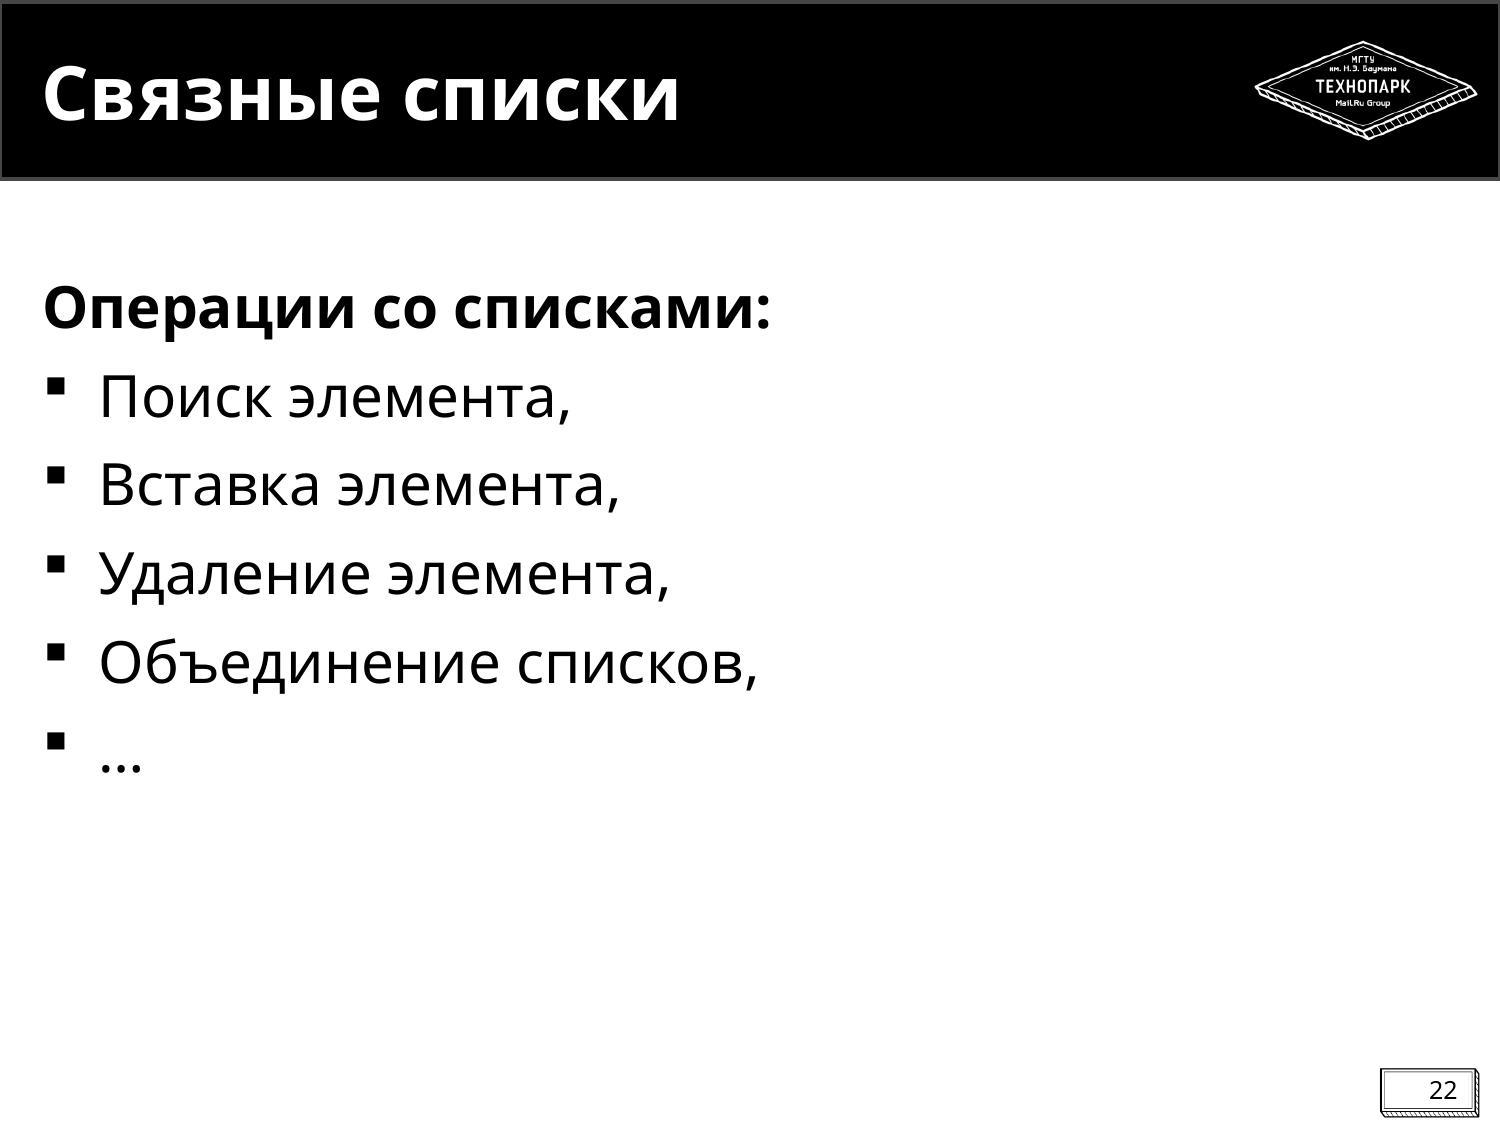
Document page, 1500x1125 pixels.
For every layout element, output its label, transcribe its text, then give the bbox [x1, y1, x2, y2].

title Связные списки [26, 15, 1250, 166]
picture [1250, 19, 1492, 162]
slide_number 22 [1130, 1069, 1473, 1114]
list Операции со списками: Поиск элемента, Вставка элемента, Удаление элемента, Объединение списков, … [27, 262, 1475, 1050]
picture [1366, 1060, 1495, 1125]
